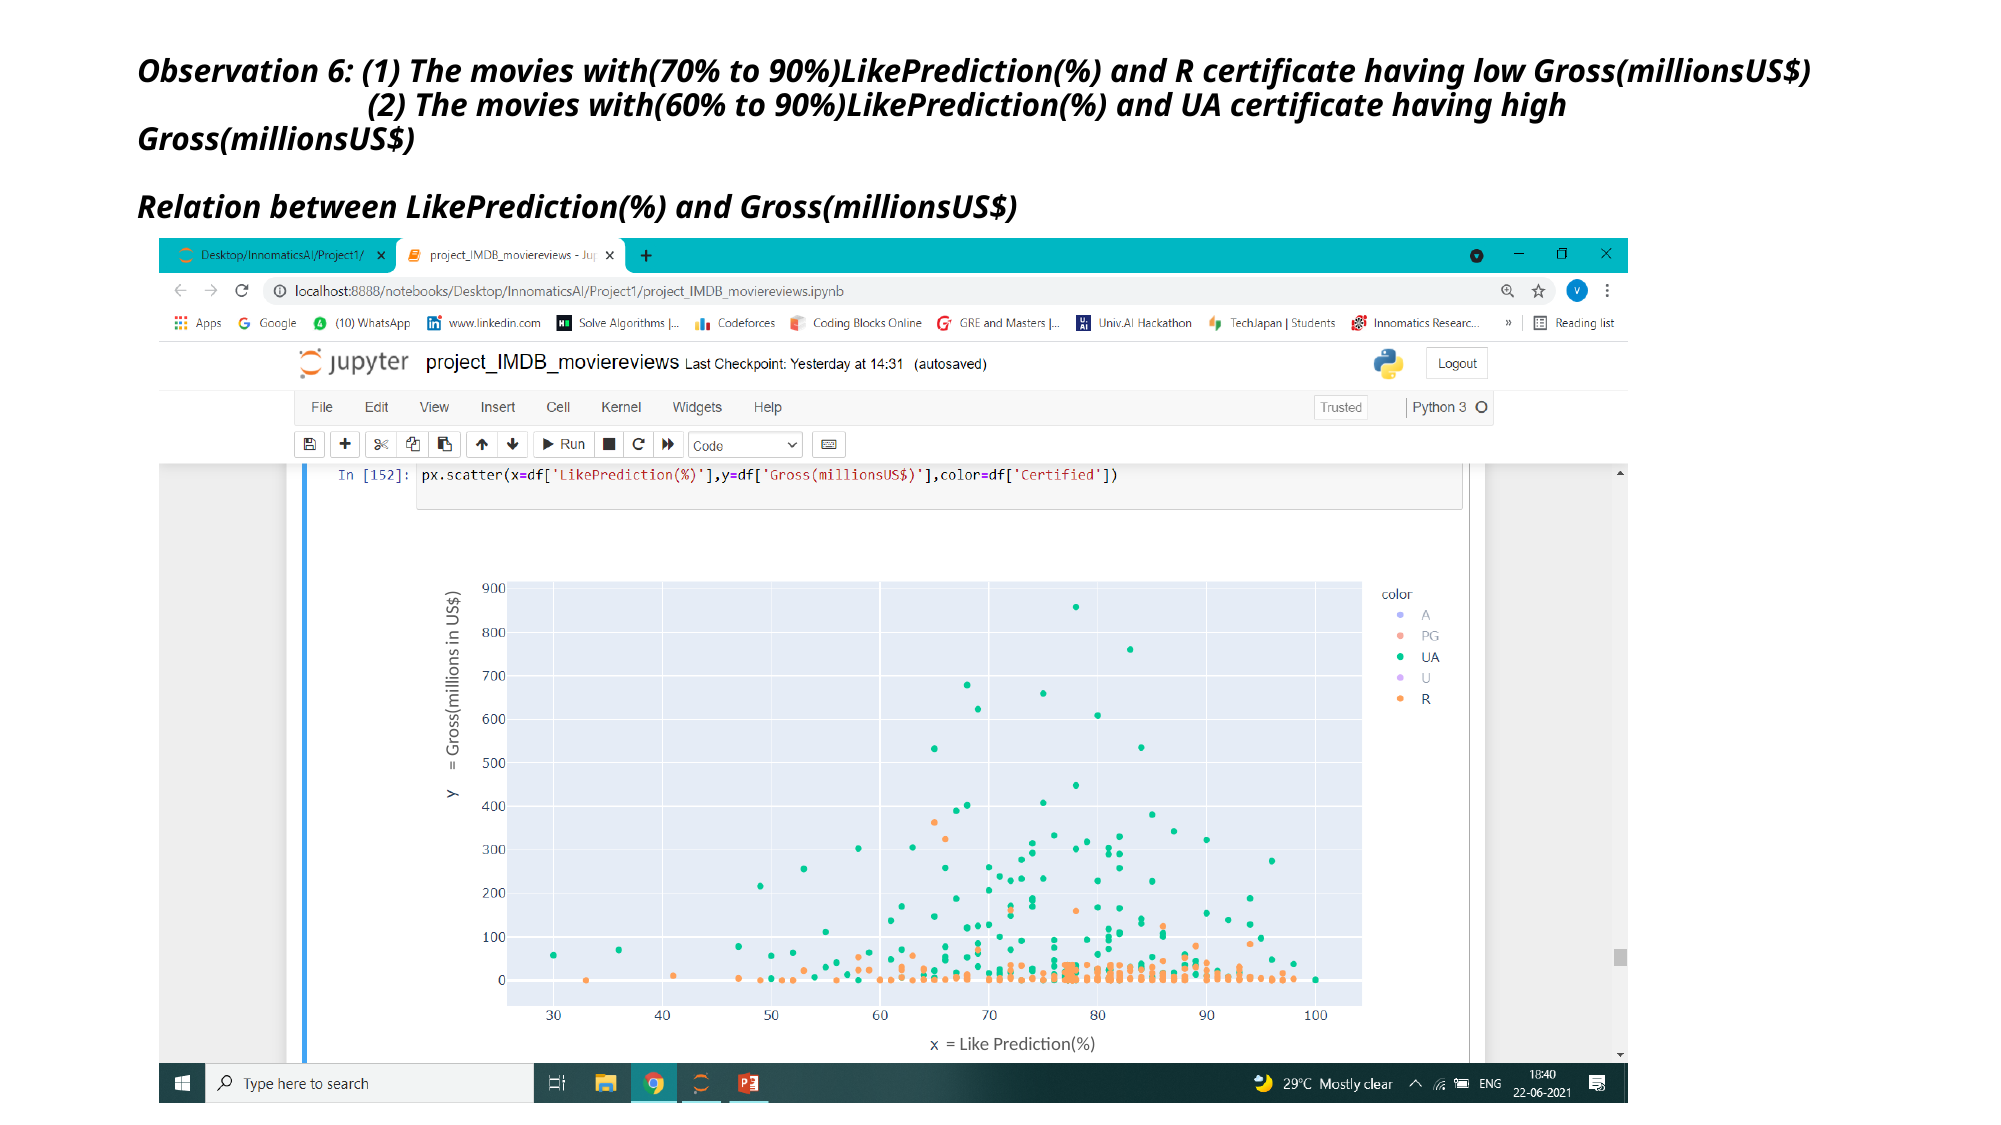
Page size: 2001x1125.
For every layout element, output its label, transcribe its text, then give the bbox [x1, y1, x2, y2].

title Observation 6: (1) The movies with(70% to 90%)LikePrediction(%) and R certificate having low Gross(millionsUS$) (2) The movies with(60% to 90%)LikePrediction(%) and UA certificate having high Gross(millionsUS$) Relation between LikePrediction(%) and Gross(millionsUS$) [122, 31, 1848, 250]
picture [159, 238, 1628, 1103]
